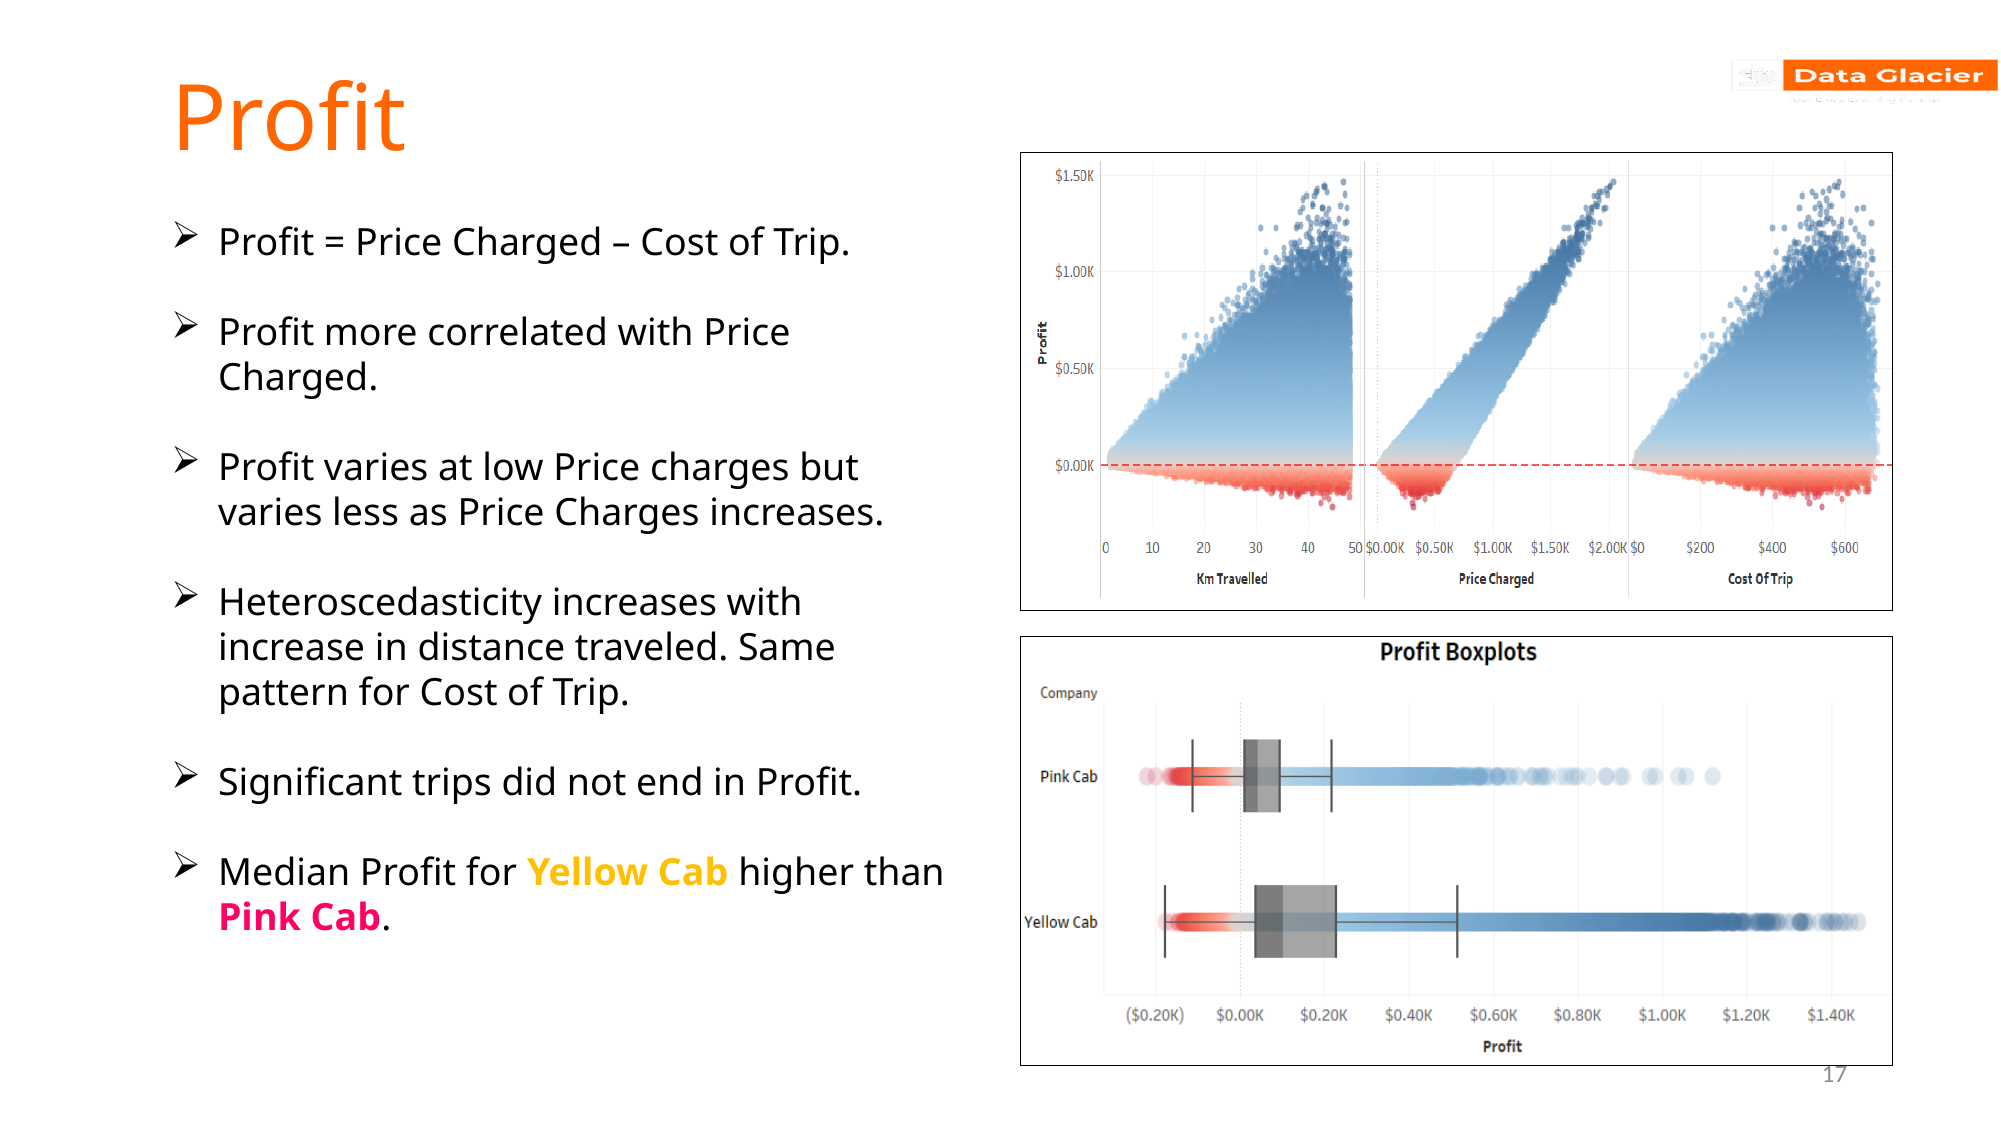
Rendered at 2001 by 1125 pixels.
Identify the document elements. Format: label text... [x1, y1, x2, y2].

text_box Profit = Price Charged – Cost of Trip. Profit more correlated with Price Charged. Profit varies at low Price charges but varies less as Price Charges increases. Heteroscedasticity increases with increase in distance traveled. Same pattern for Cost of Trip. Significant trips did not end in Profit. Median Profit for Yellow Cab higher than Pink Cab. [156, 210, 969, 1035]
slide_number 17 [1412, 1066, 1863, 1103]
picture [1020, 636, 1893, 1066]
picture [1020, 0, 2000, 611]
title Profit [156, 11, 1728, 230]
